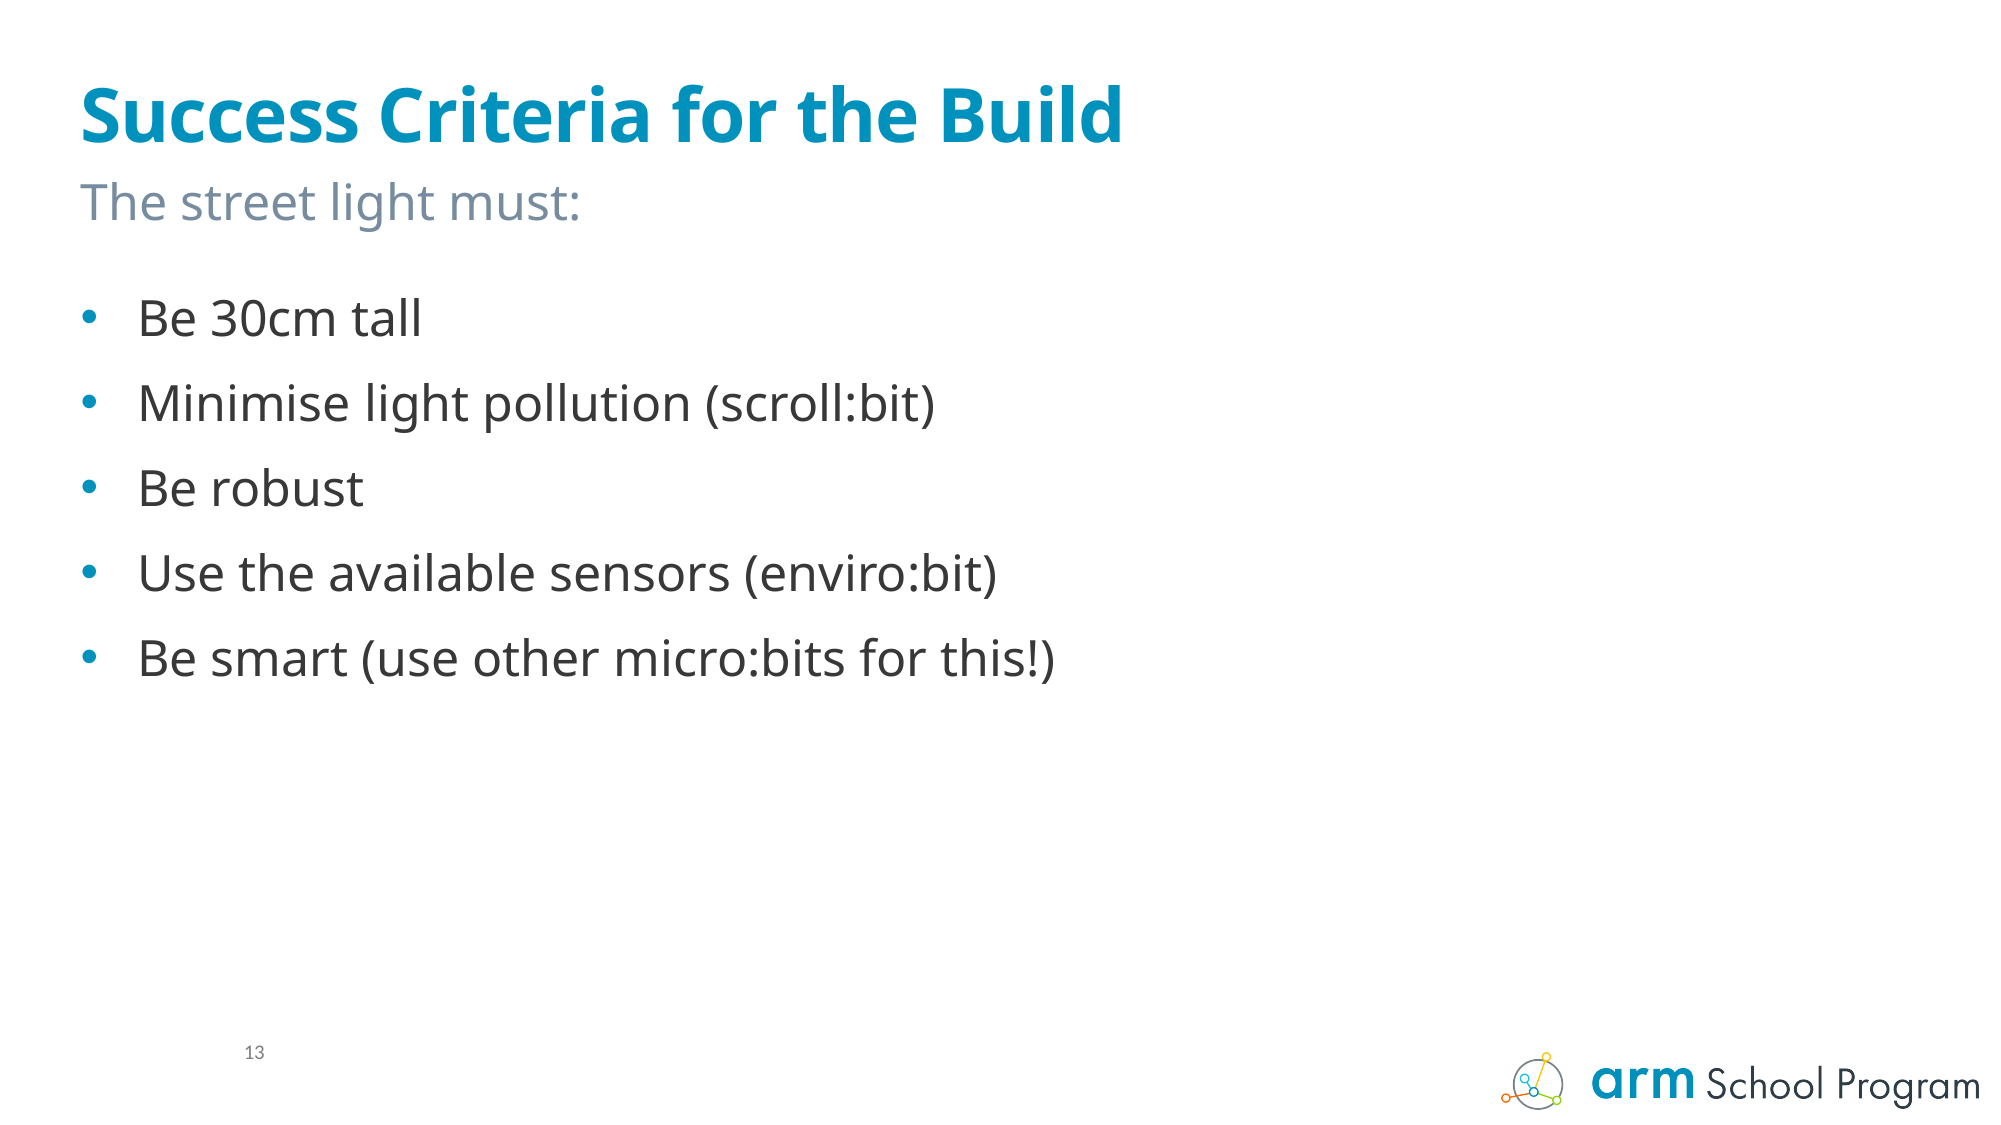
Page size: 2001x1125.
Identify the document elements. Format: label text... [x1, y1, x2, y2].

list The street light must: [80, 170, 1915, 228]
picture [1501, 1052, 1979, 1110]
list Be 30cm tall Minimise light pollution (scroll:bit) Be robust Use the available sensors (enviro:bit) Be smart (use other micro:bits for this!) [80, 286, 1915, 957]
title Success Criteria for the Build [80, 48, 1915, 158]
